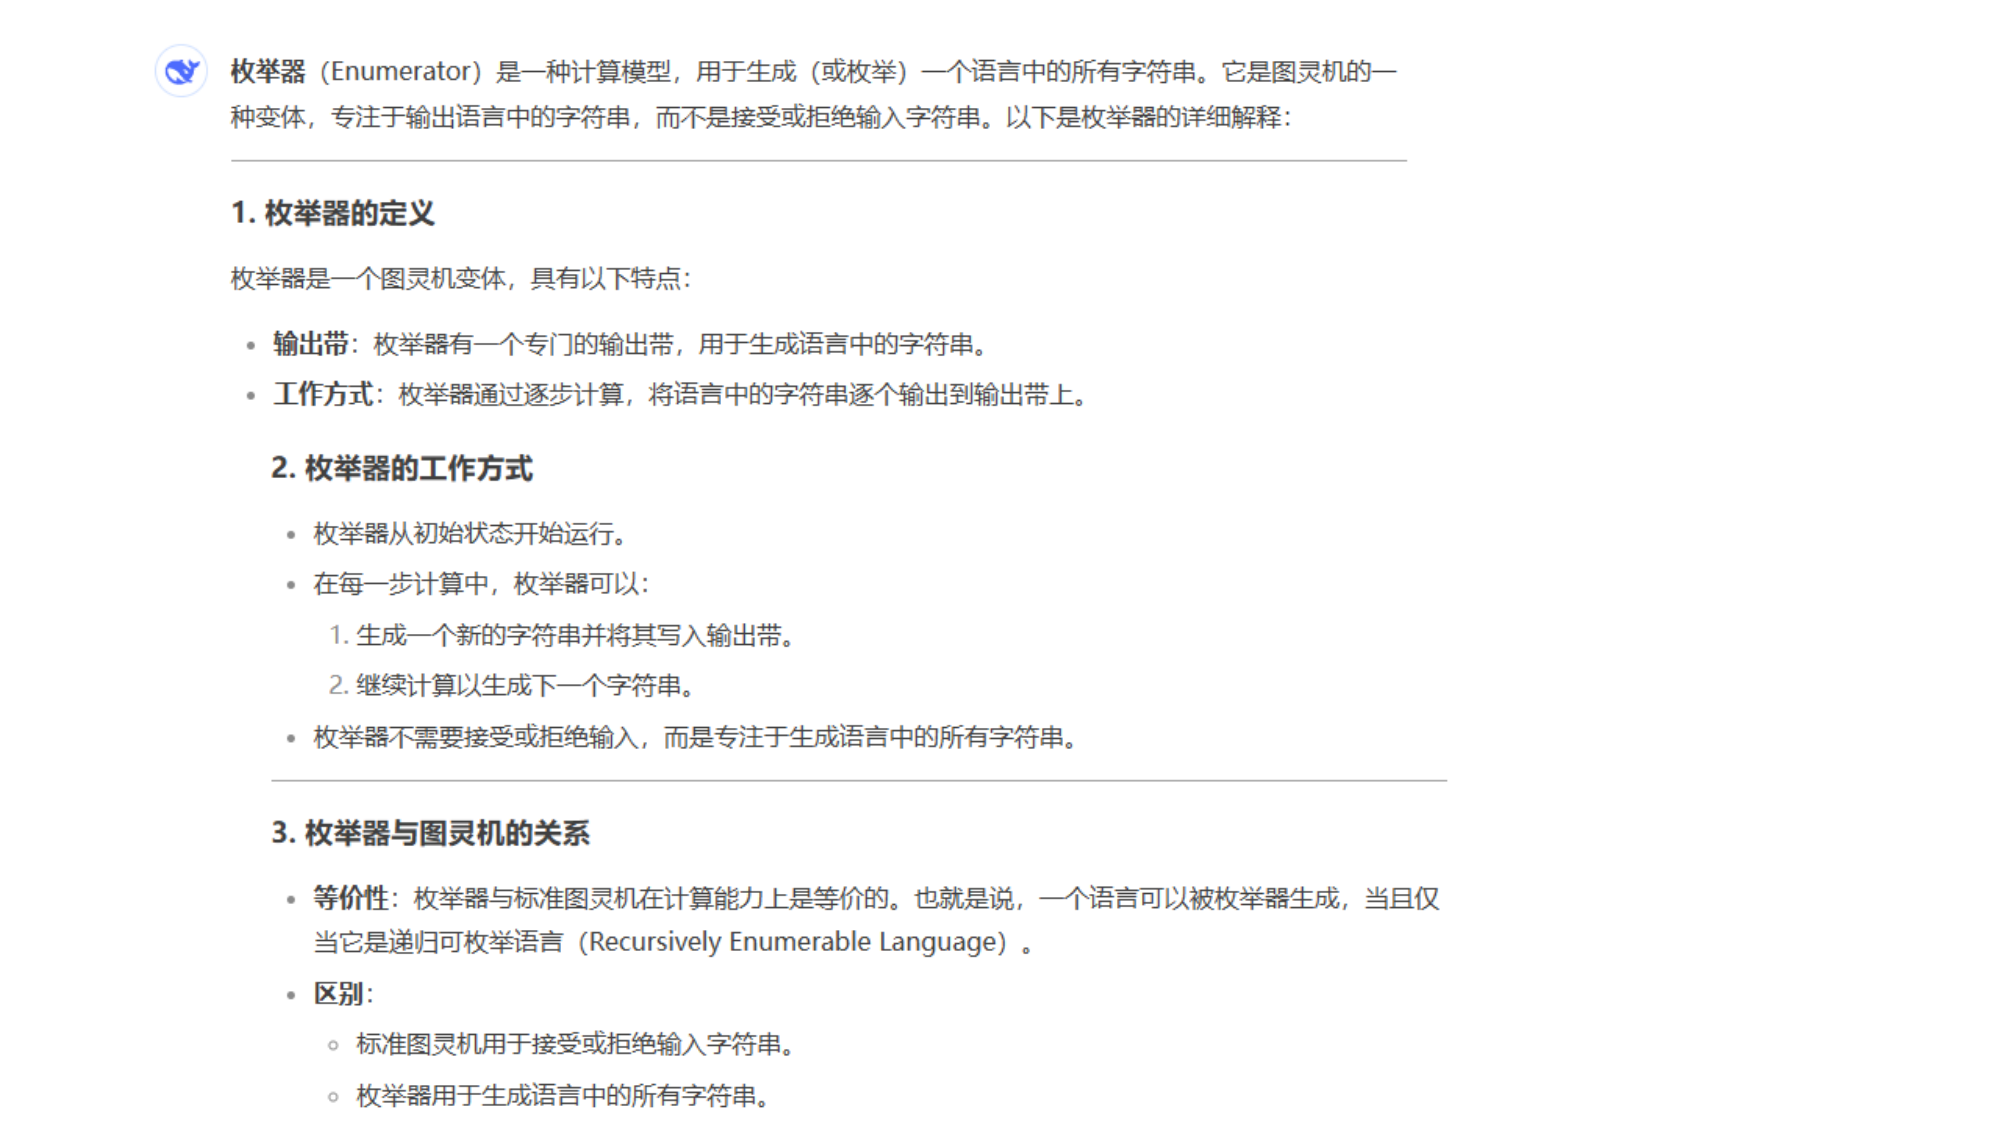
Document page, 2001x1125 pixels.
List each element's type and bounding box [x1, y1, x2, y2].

picture [93, 24, 1521, 1125]
